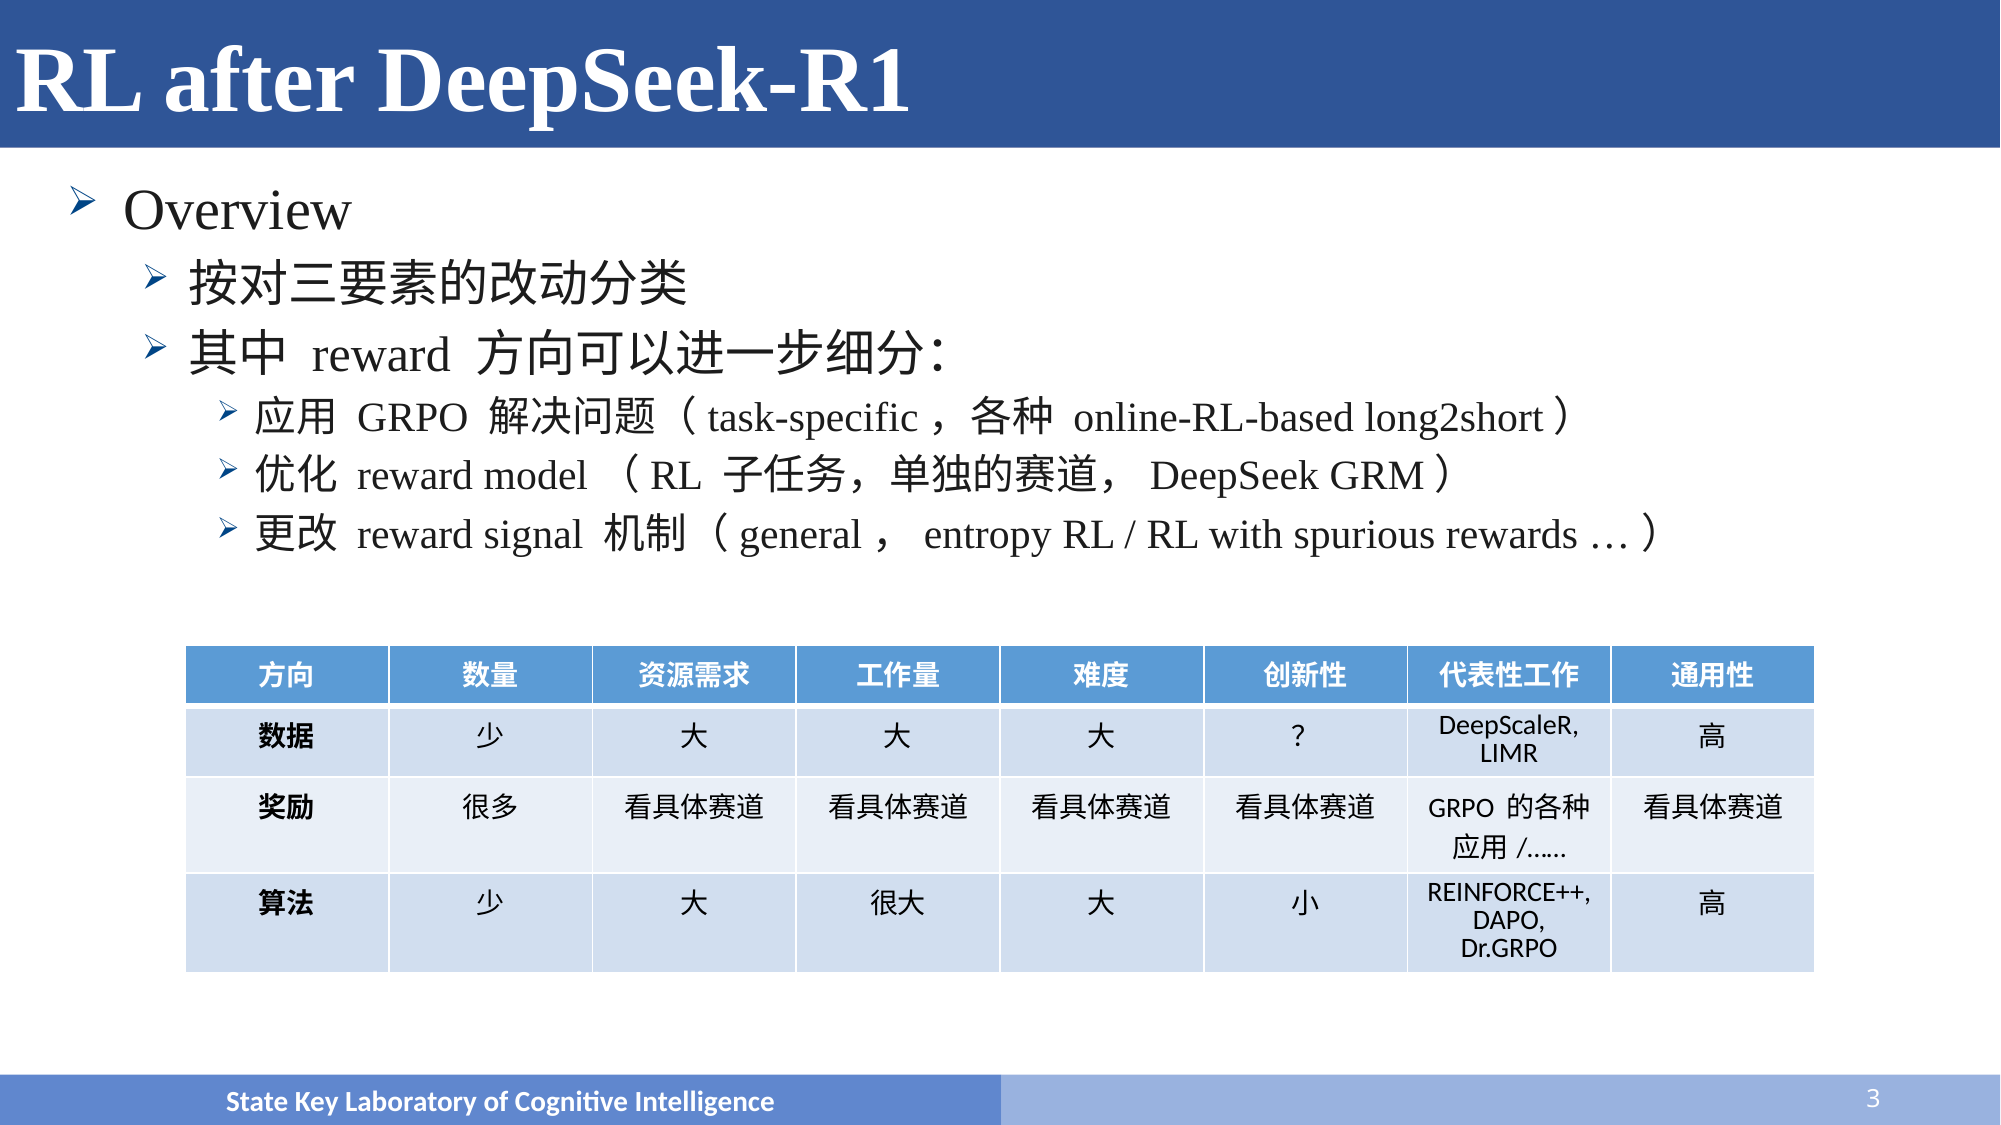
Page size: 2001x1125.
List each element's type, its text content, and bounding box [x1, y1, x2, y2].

table_cell 大 [593, 709, 795, 776]
table_header 难度 [1001, 646, 1203, 703]
table_cell 很多 [390, 778, 592, 872]
table_header 方向 [186, 646, 388, 703]
table_cell 大 [593, 874, 795, 972]
text_box Overview 按对三要素的改动分类 其中 reward 方向可以进一步细分： 应用 GRPO 解决问题（task-specific，各种 online-RL-based long2short） 优化 reward model（RL 子任务，单独的赛道，DeepSeek GRM） 更改 reward signal 机制（general，entropy RL / RL with spurious rewards …） [66, 171, 1881, 954]
table_cell GRPO 的各种应用/…… [1408, 778, 1610, 872]
table_cell ？ [1205, 709, 1407, 776]
table_cell 高 [1612, 874, 1814, 972]
text_box State Key Laboratory of Cognitive Intelligence [0, 1074, 1001, 1125]
table_header 数量 [390, 646, 592, 703]
table_cell 大 [797, 709, 999, 776]
table_header 资源需求 [593, 646, 795, 703]
table_cell 看具体赛道 [1001, 778, 1203, 872]
table_cell 奖励 [186, 778, 388, 872]
table_cell 高 [1612, 709, 1814, 776]
table_cell 看具体赛道 [1612, 778, 1814, 872]
table_cell 看具体赛道 [593, 778, 795, 872]
table_header 代表性工作 [1408, 646, 1610, 703]
table_cell 算法 [186, 874, 388, 972]
table_cell 小 [1205, 874, 1407, 972]
table_cell 少 [390, 709, 592, 776]
table_cell 很大 [797, 874, 999, 972]
table_header 创新性 [1205, 646, 1407, 703]
table_cell 大 [1001, 709, 1203, 776]
table_cell 看具体赛道 [797, 778, 999, 872]
table_cell REINFORCE++, DAPO, Dr.GRPO [1408, 874, 1610, 972]
slide_number 3 [1775, 1077, 1881, 1123]
table_header 通用性 [1612, 646, 1814, 703]
table_cell DeepScaleR, LIMR [1408, 709, 1610, 776]
table_cell 数据 [186, 709, 388, 776]
table_header 工作量 [797, 646, 999, 703]
table_cell 看具体赛道 [1205, 778, 1407, 872]
table_cell 少 [390, 874, 592, 972]
text_box RL after DeepSeek-R1 [0, 0, 2000, 148]
table_cell 大 [1001, 874, 1203, 972]
